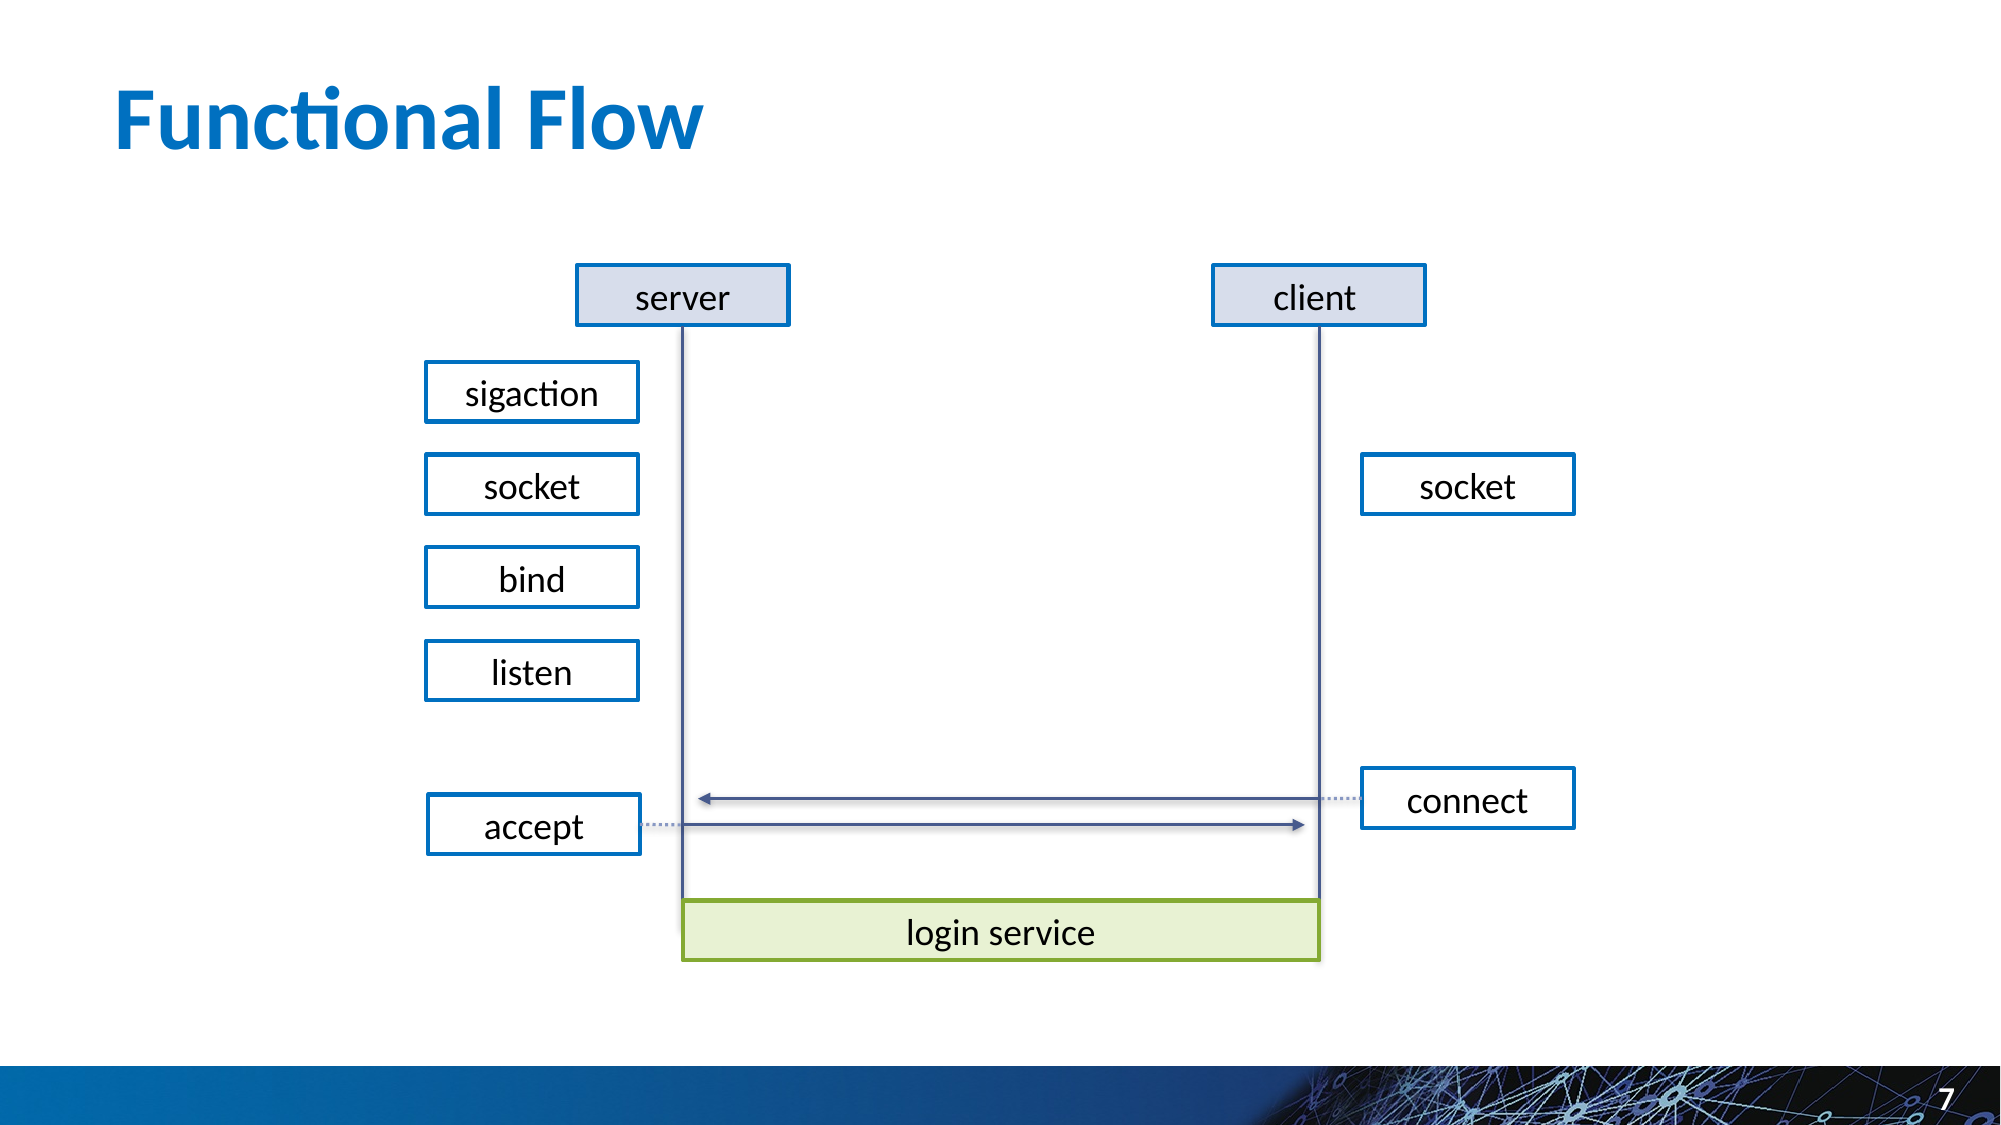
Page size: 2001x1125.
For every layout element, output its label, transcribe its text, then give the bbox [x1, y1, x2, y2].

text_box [425, 265, 1574, 962]
picture [0, 1066, 2001, 1125]
title Functional Flow [99, 45, 1745, 200]
slide_number 7 [1519, 1067, 1970, 1125]
